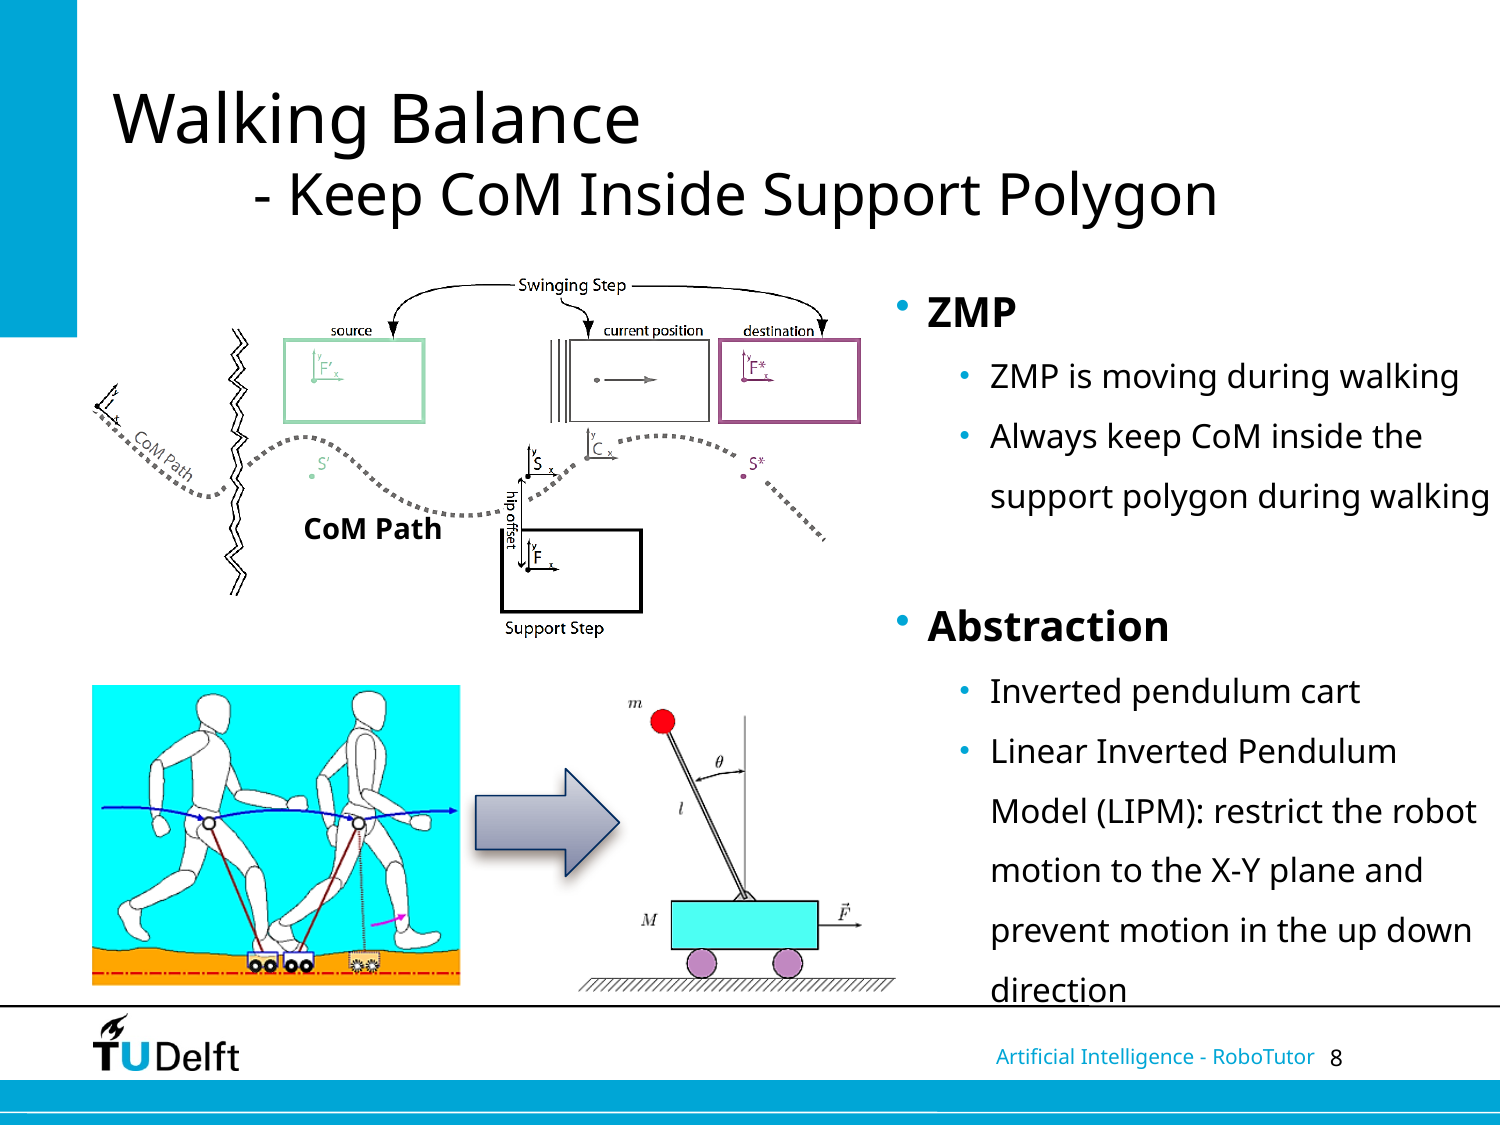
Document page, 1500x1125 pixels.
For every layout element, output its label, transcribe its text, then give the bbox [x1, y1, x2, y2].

picture [81, 263, 876, 647]
text_box Abstraction Inverted pendulum cart Linear Inverted Pendulum Model (LIPM): restrict the robot motion to the X-Y plane and prevent motion in the up down direction [895, 576, 1500, 1016]
text_box ZMP ZMP is moving during walking Always keep CoM inside the support polygon during walking [895, 260, 1500, 576]
title Walking Balance - Keep CoM Inside Support Polygon [112, 75, 1287, 247]
text_box [474, 767, 566, 878]
picture [576, 693, 896, 995]
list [90, 684, 463, 986]
picture [93, 1013, 239, 1071]
